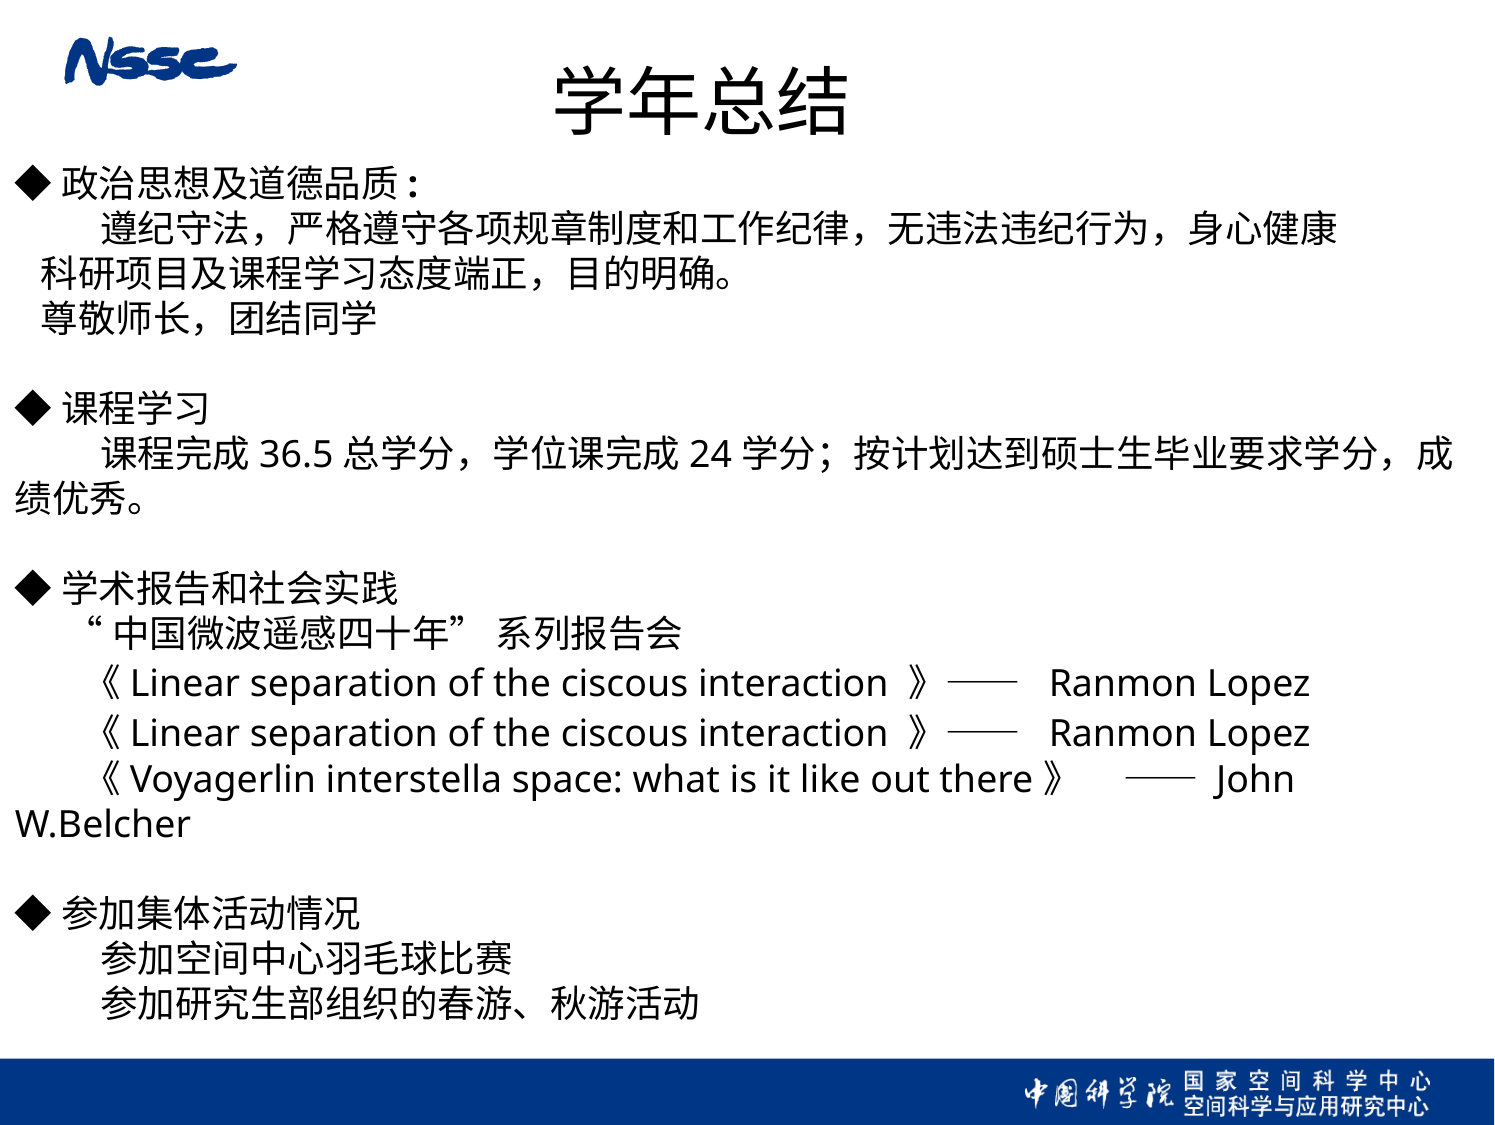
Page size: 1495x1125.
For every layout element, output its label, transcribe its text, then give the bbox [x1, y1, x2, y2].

text_box ◆政治思想及道德品质: 遵纪守法，严格遵守各项规章制度和工作纪律，无违法违纪行为，身心健康 科研项目及课程学习态度端正，目的明确。 尊敬师长，团结同学 ◆课程学习 课程完成36.5总学分，学位课完成24学分；按计划达到硕士生毕业要求学分，成绩优秀。 ◆学术报告和社会实践 “中国微波遥感四十年” 系列报告会 《Linear separation of the ciscous interaction 》—— Ranmon Lopez 《Linear separation of the ciscous interaction 》—— Ranmon Lopez 《Voyagerlin interstella space: what is it like out there》 —— John W.Belcher ◆参加集体活动情况 参加空间中心羽毛球比赛 参加研究生部组织的春游、秋游活动 [0, 152, 1495, 1125]
text_box 学年总结 [302, 46, 1100, 152]
picture [41, 19, 258, 101]
